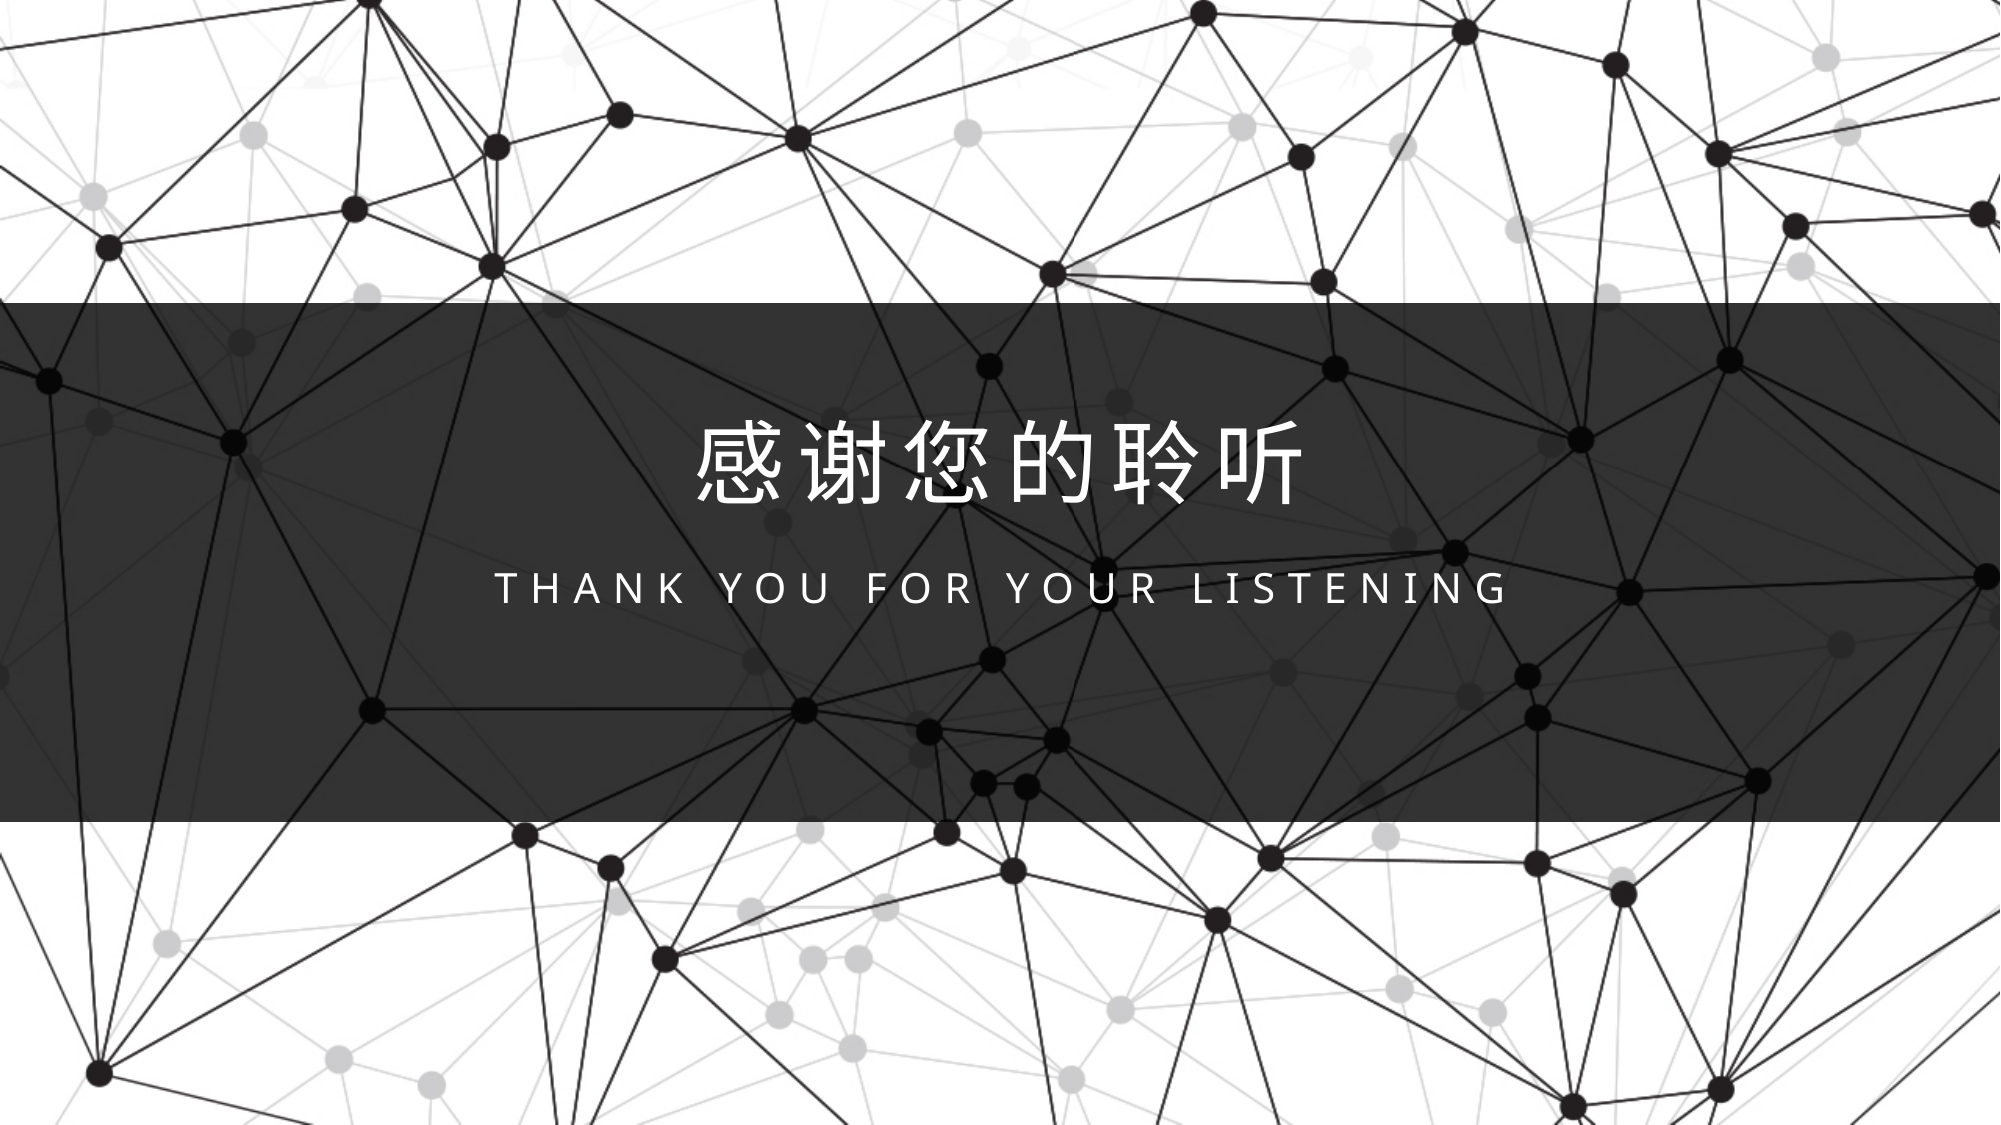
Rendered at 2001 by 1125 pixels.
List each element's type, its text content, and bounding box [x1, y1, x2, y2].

picture [0, 0, 2000, 302]
picture [0, 823, 2000, 1125]
text_box 感谢您的聆听 [184, 398, 1816, 524]
text_box [0, 302, 2000, 823]
text_box THANK YOU FOR YOUR LISTENING [94, 554, 1906, 620]
